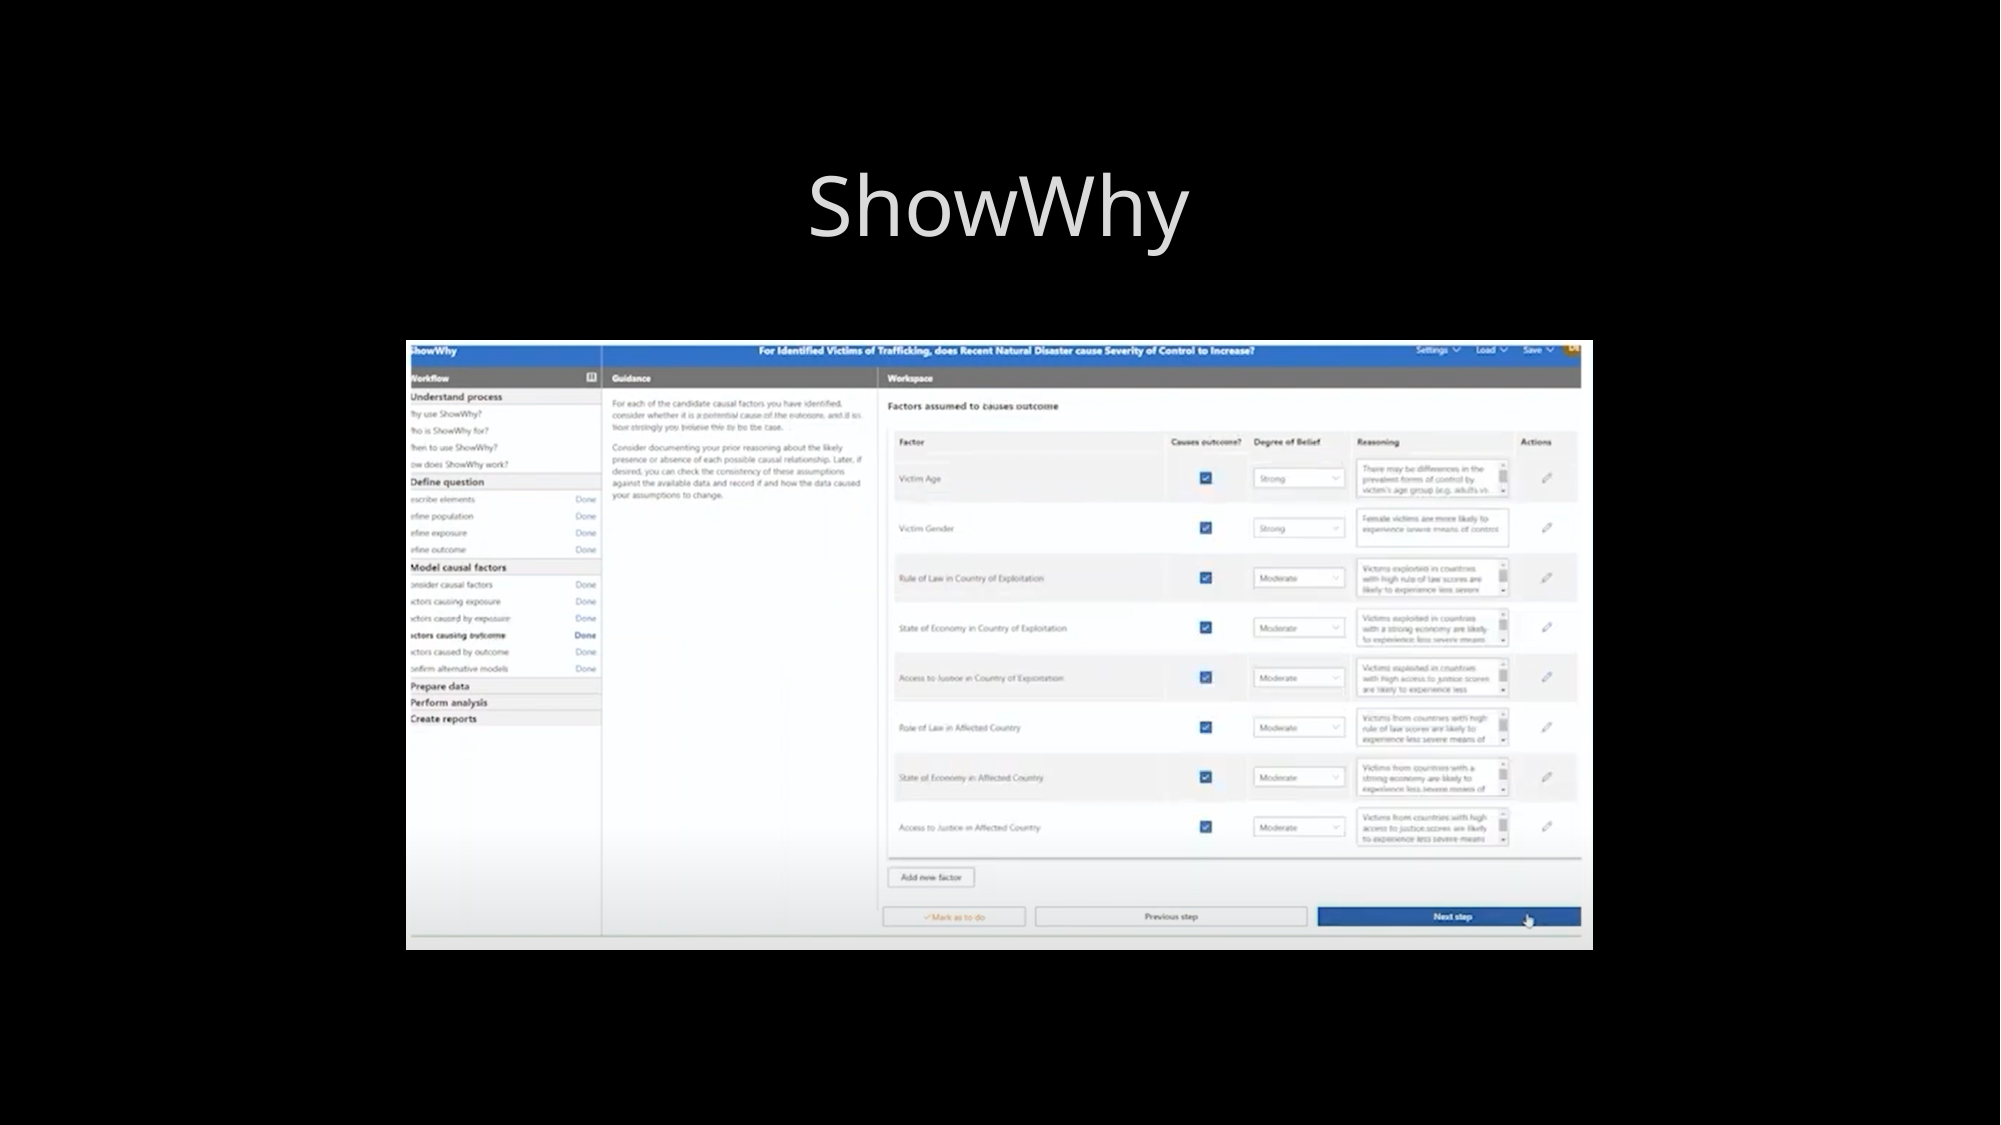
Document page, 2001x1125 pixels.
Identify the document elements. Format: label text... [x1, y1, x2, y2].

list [405, 340, 1593, 951]
title ShowWhy [149, 99, 1849, 307]
